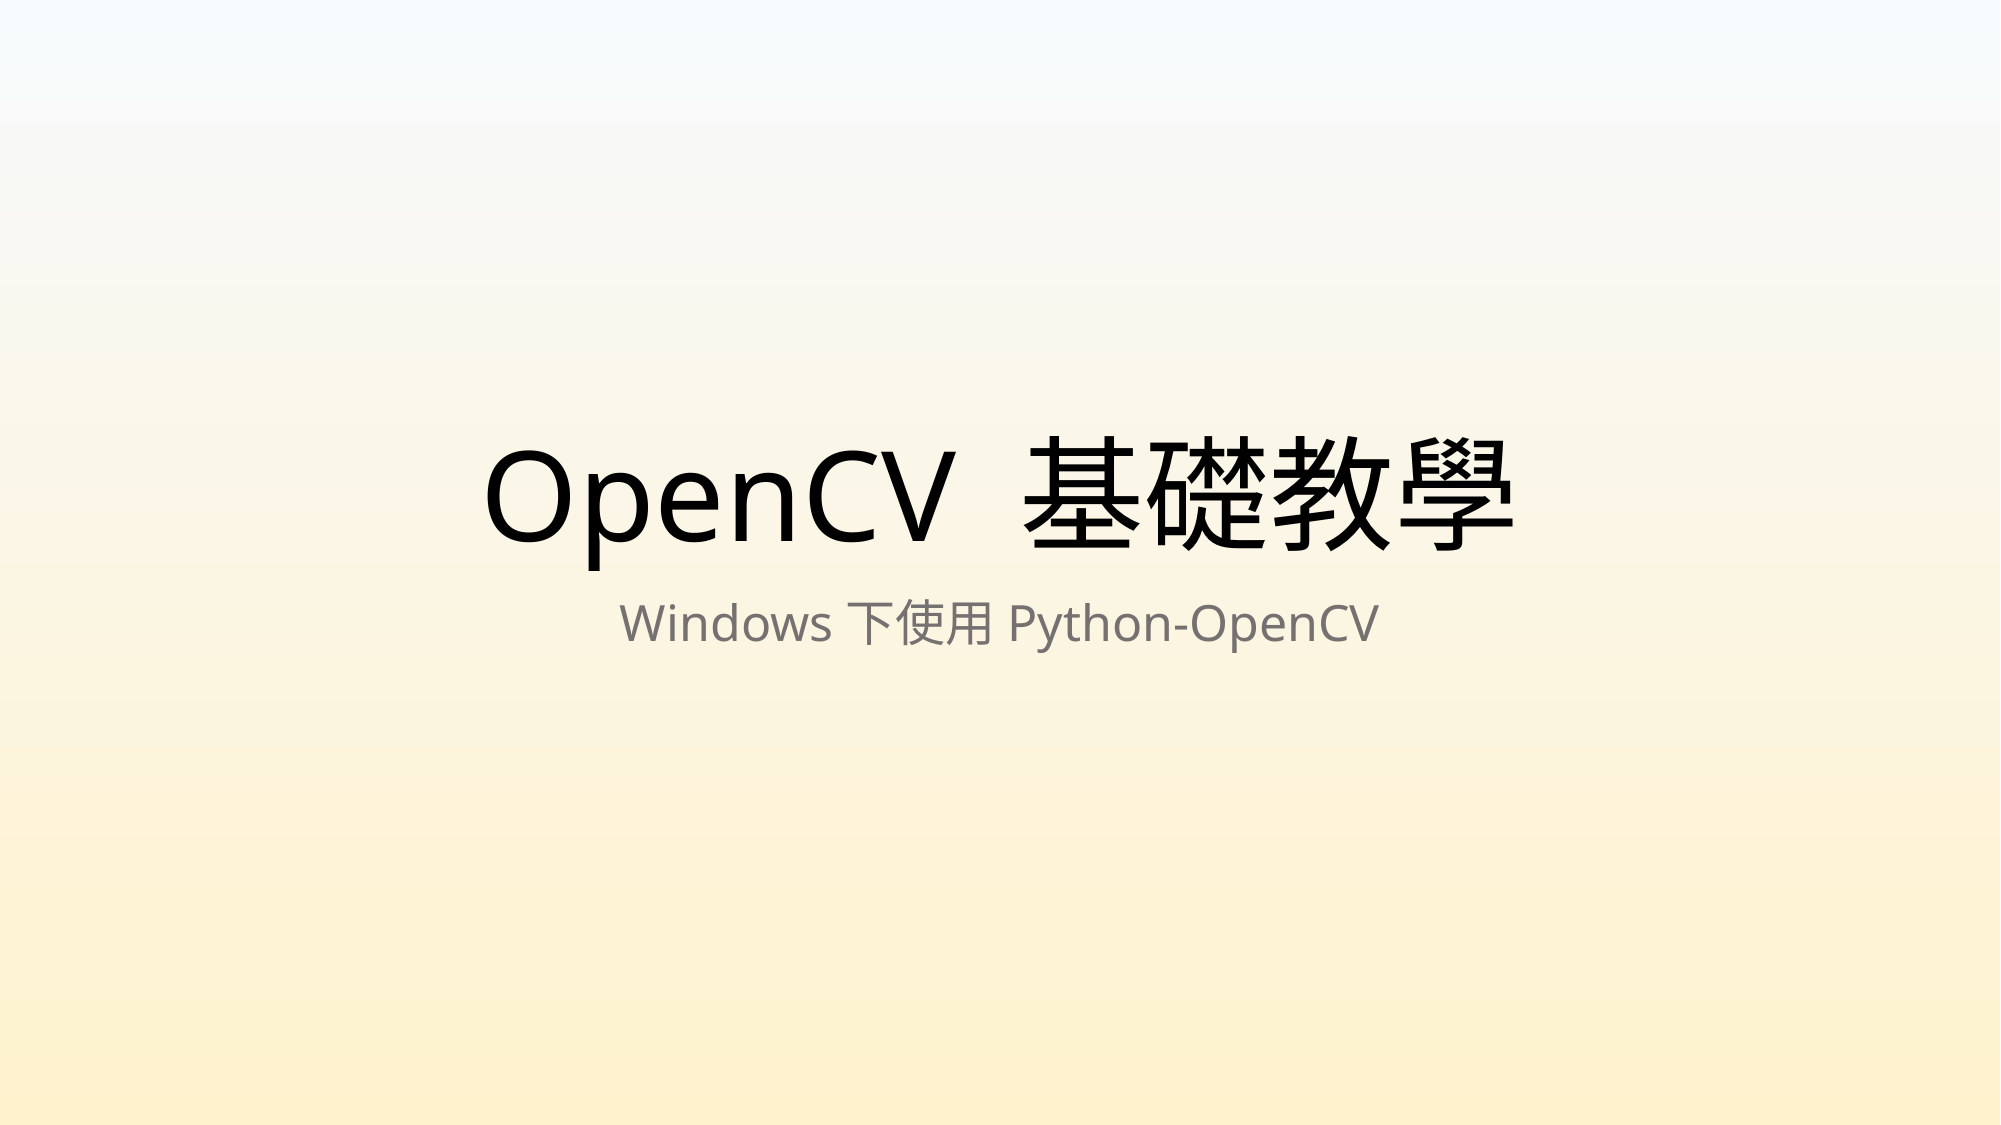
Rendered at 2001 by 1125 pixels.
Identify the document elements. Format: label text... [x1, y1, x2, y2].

subtitle Windows下使用Python-OpenCV [249, 590, 1750, 863]
title OpenCV 基礎教學 [249, 184, 1750, 576]
